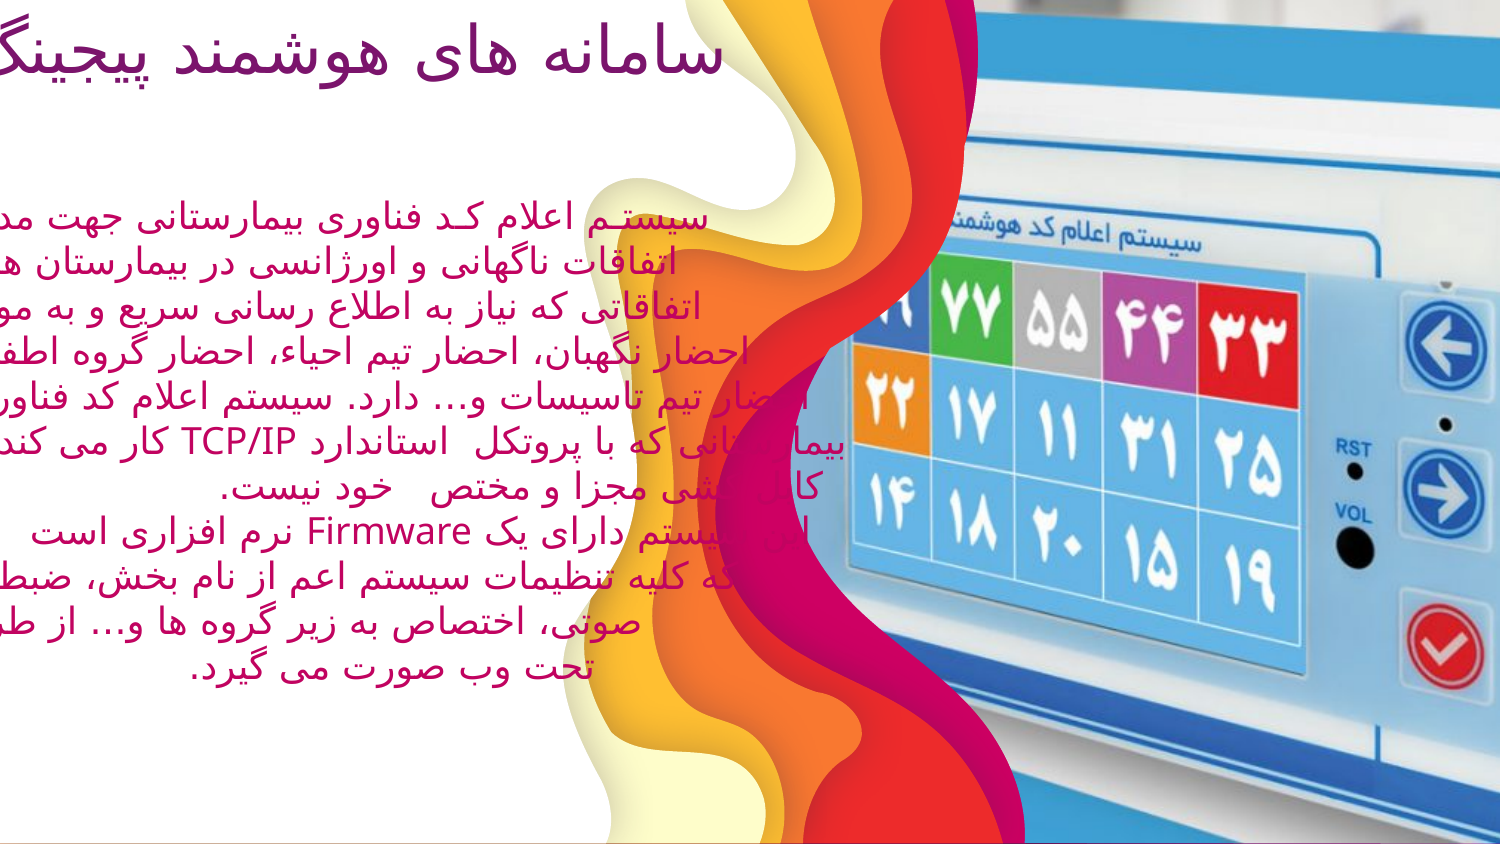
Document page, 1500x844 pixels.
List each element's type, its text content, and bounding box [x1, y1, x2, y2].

text_box سیستـم اعلام کـد فناوری بیمارستانی جهت مدیریت اتفاقات ناگهانی و اورژانسی در بیمارستان ها به کار می رود، اتفاقاتی که نیاز به اطلاع رسانی سریع و به موقع جهت احضار نگهبان، احضار تیم احیاء، احضار گروه اطفاء حریق و احضار تیم تاسیسات و… دارد. سیستم اعلام کد فناوری بیمارستانی که با پروتکل استاندارد TCP/IP کار می کند و نیاز به کابل کشی مجزا و مختص خود نیست. این سیستم دارای یک Firmware نرم افزاری است که کلیه تنظیمات سیستم اعم از نام بخش، ضبط کدهای صوتی، اختصاص به زیر گروه ها و… از طریق این پنل تحت وب صورت می گیرد. [0, 184, 785, 695]
picture [790, 0, 1500, 844]
text_box سامانه های هوشمند پیجینگ [0, 0, 744, 95]
